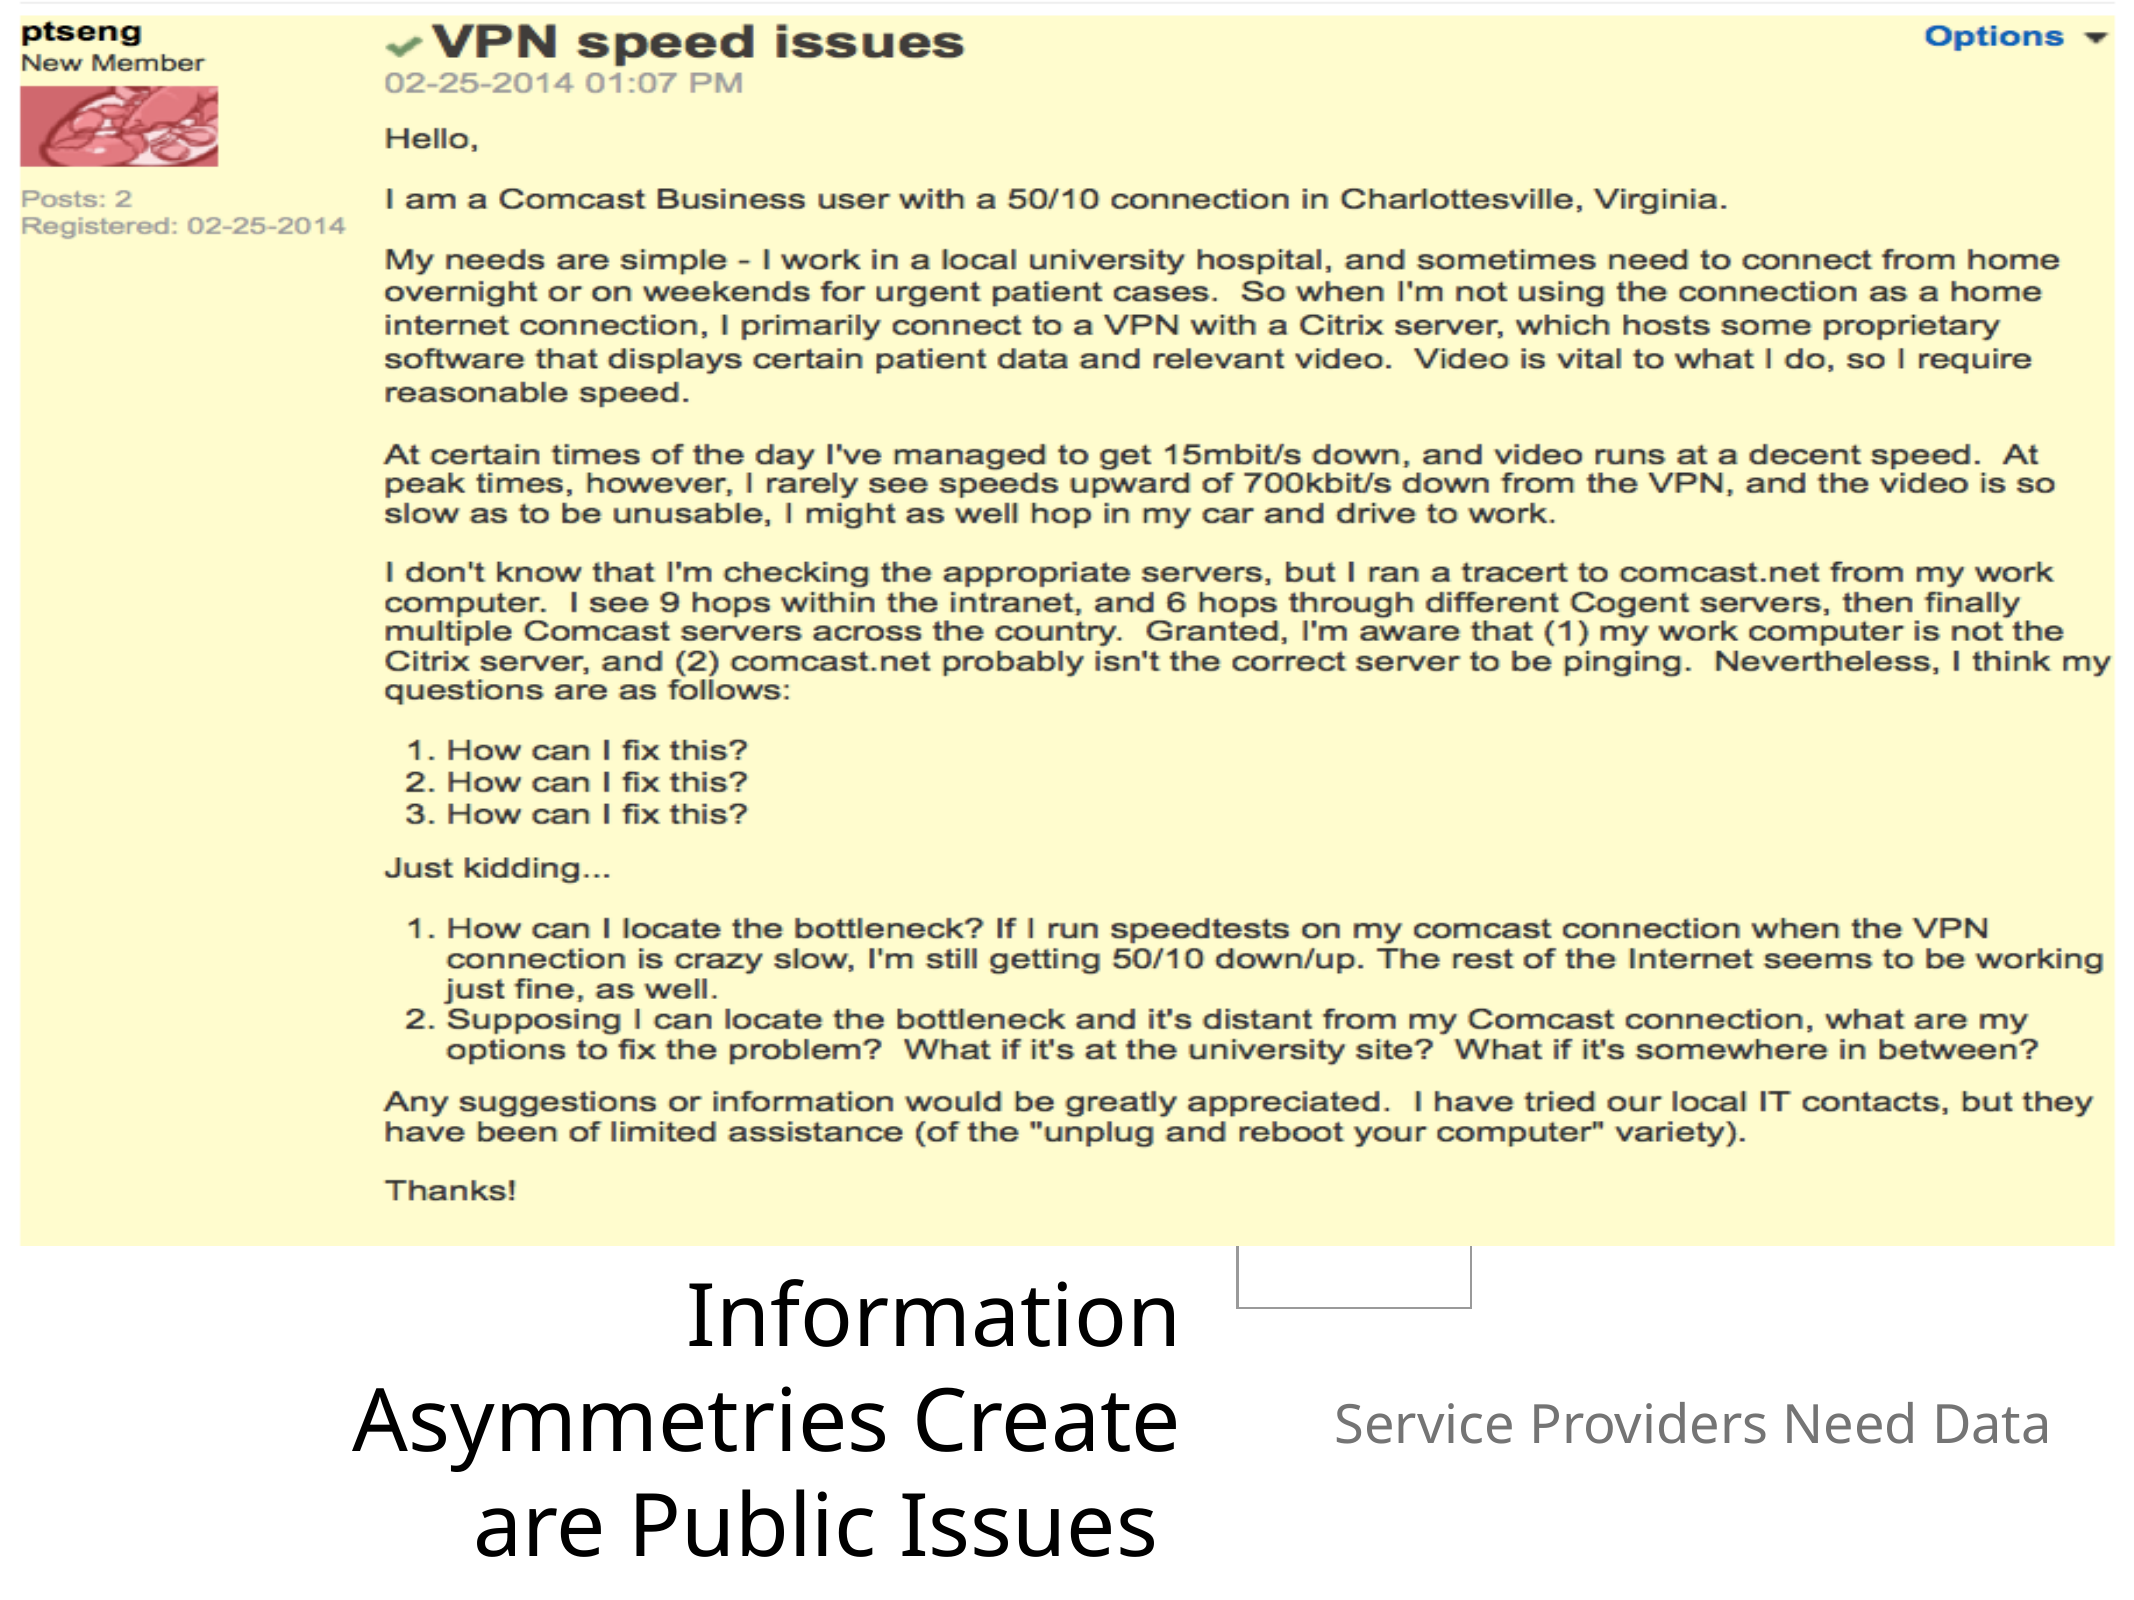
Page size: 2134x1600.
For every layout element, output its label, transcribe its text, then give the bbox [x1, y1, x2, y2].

text_box Information Asymmetries Create are Public Issues [231, 1277, 1182, 1557]
picture [0, 0, 2134, 1246]
text_box Service Providers Need Data [1287, 1389, 2100, 1473]
